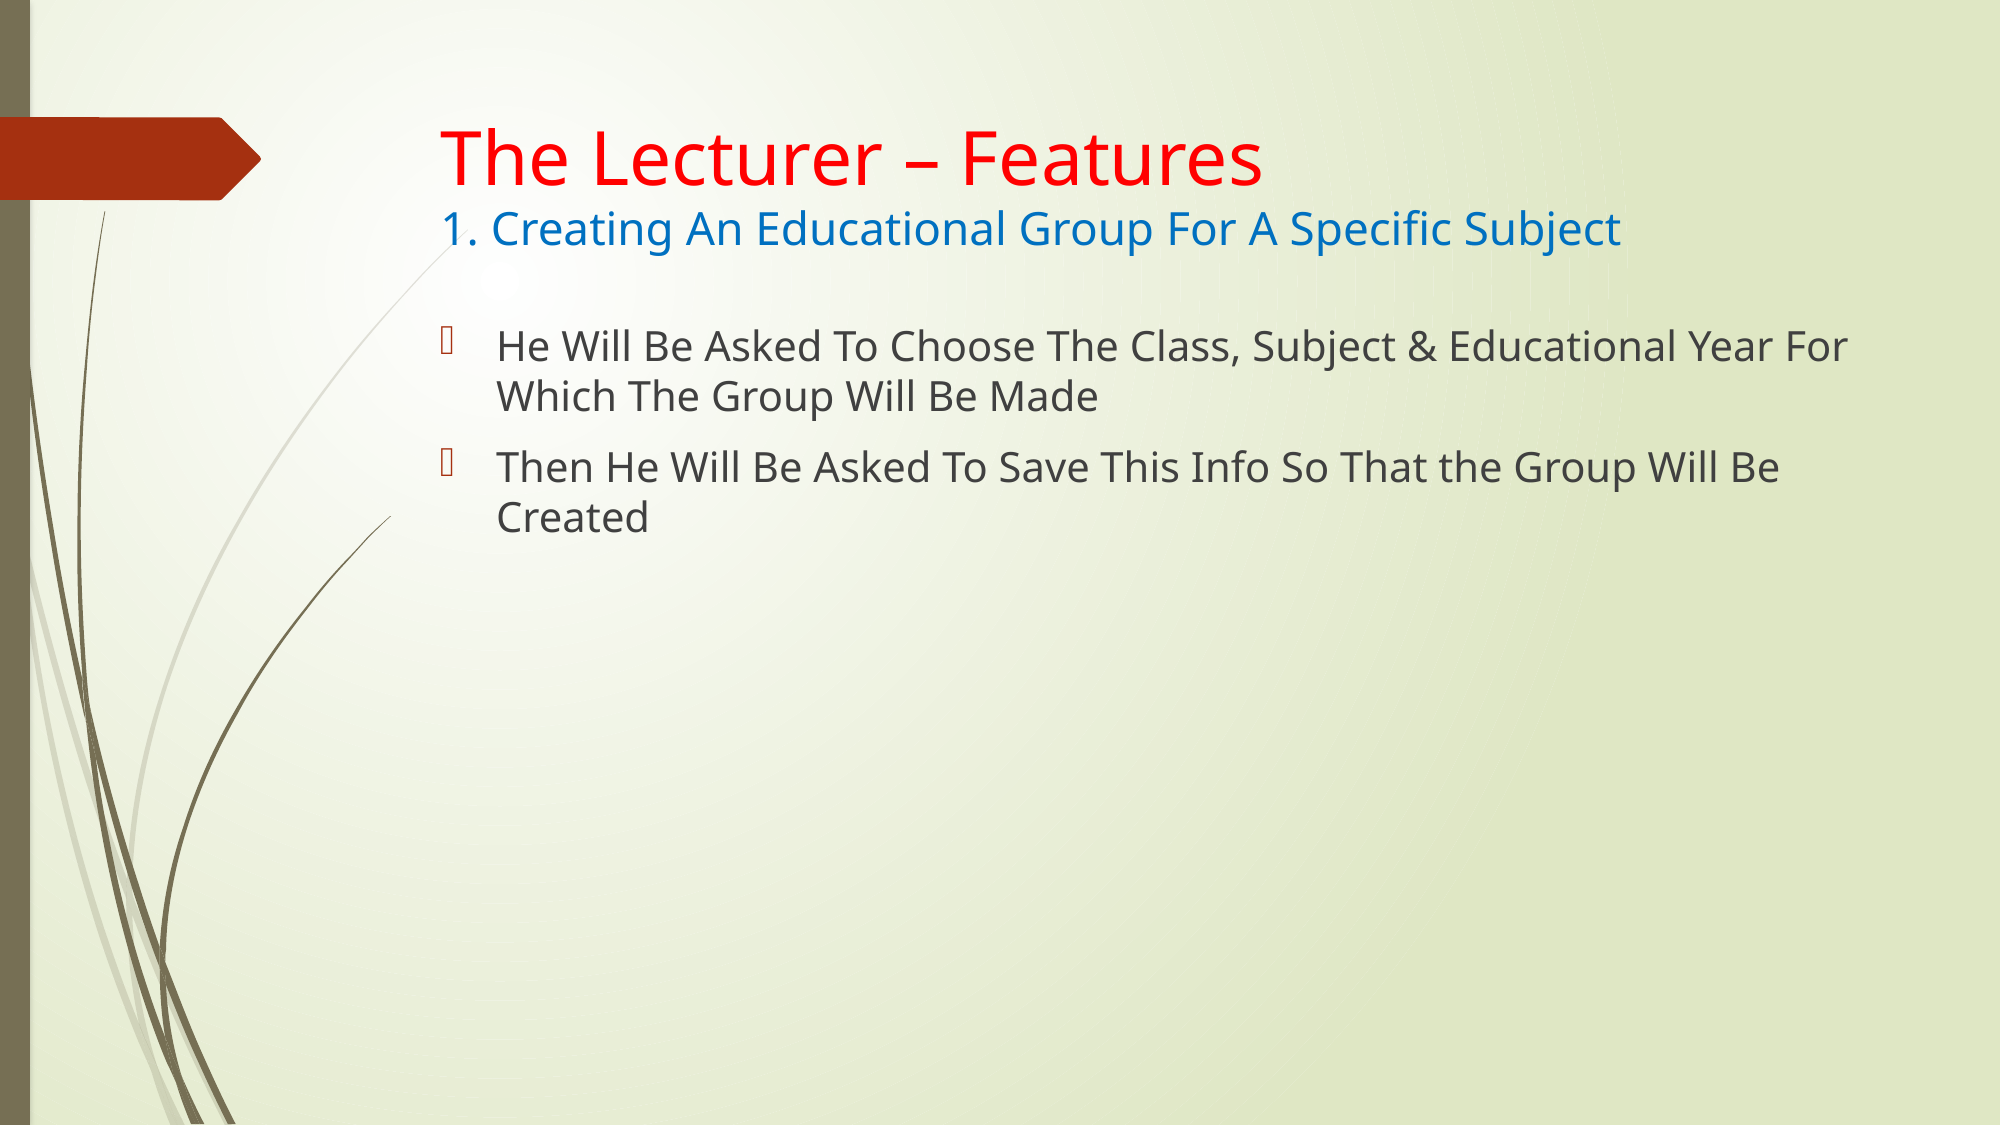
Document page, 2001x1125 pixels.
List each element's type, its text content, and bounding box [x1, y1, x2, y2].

list He Will Be Asked To Choose The Class, Subject & Educational Year For Which The Group Will Be Made Then He Will Be Asked To Save This Info So That the Group Will Be Created [424, 312, 1888, 970]
title The Lecturer – Features 1. Creating An Educational Group For A Specific Subject [425, 102, 1888, 312]
